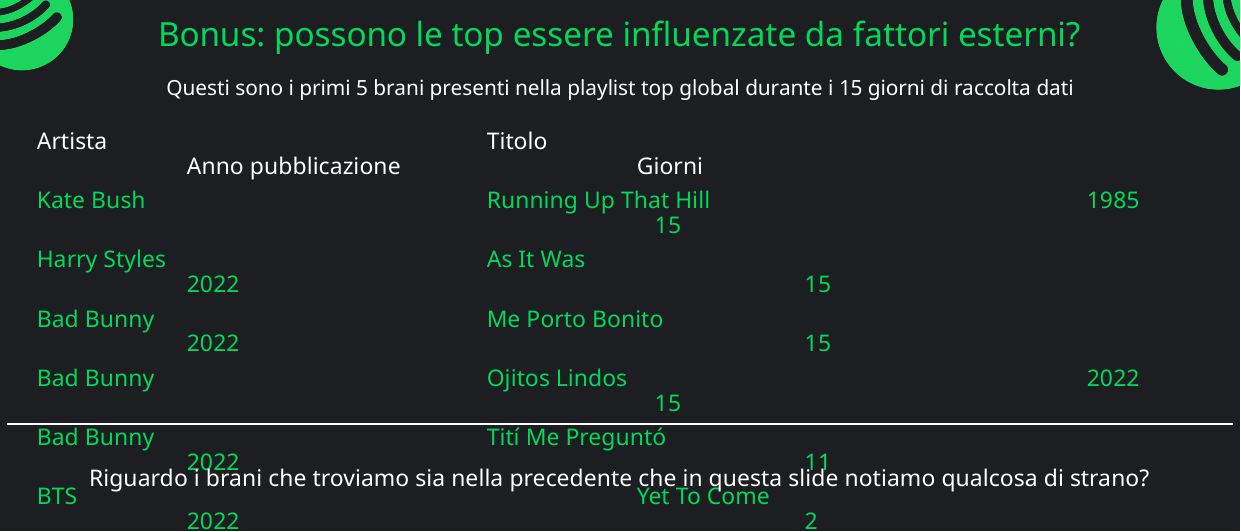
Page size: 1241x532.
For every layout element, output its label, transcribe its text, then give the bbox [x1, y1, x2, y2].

list Artista Titolo Anno pubblicazione Giorni Kate Bush Running Up That Hill 1985 15 Harry Styles As It Was 2022 15 Bad Bunny Me Porto Bonito 2022 15 Bad Bunny Ojitos Lindos 2022 15 Bad Bunny Tití Me Preguntó 2022 11 BTS Yet To Come 2022 2 Glimpse of Us Joji 2022 2 [21, 122, 1219, 410]
picture [1133, 0, 1241, 113]
picture [0, 0, 92, 90]
text_box Riguardo i brani che troviamo sia nella precedente che in questa slide notiamo qualcosa di strano? [7, 455, 1233, 499]
title Bonus: possono le top essere influenzate da fattori esterni? [73, 8, 1155, 63]
text_box Questi sono i primi 5 brani presenti nella playlist top global durante i 15 giorni di raccolta dati [39, 67, 1195, 107]
